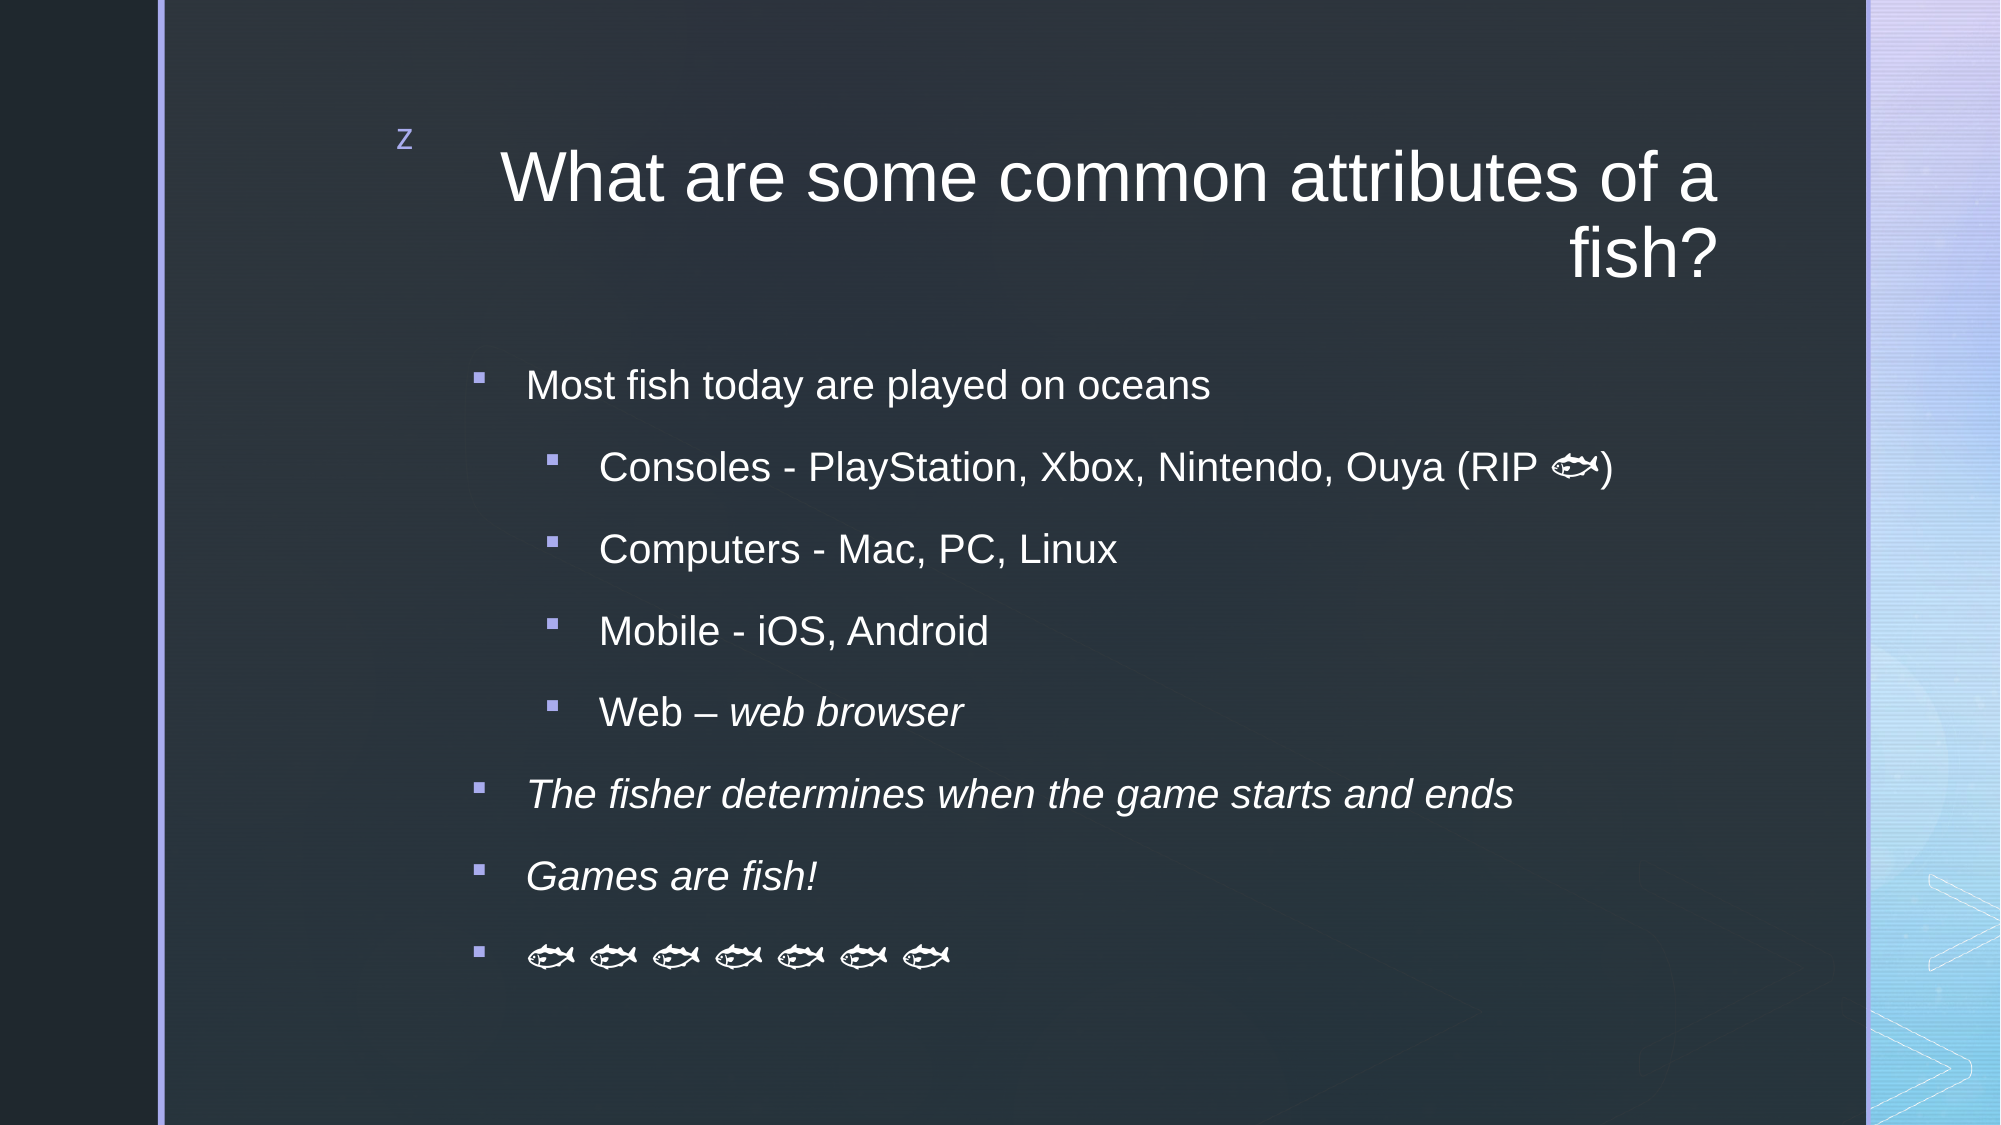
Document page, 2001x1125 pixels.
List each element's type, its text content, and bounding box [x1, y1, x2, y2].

list Most fish today are played on oceans Consoles - PlayStation, Xbox, Nintendo, Ouya (RIP 🐟) Computers - Mac, PC, Linux Mobile - iOS, Android Web – web browser The fisher determines when the game starts and ends Games are fish! 🐟 🐟 🐟 🐟 🐟 🐟 🐟 [454, 336, 1734, 993]
title What are some common attributes of a fish? [428, 132, 1734, 310]
picture [1871, 0, 2001, 1125]
